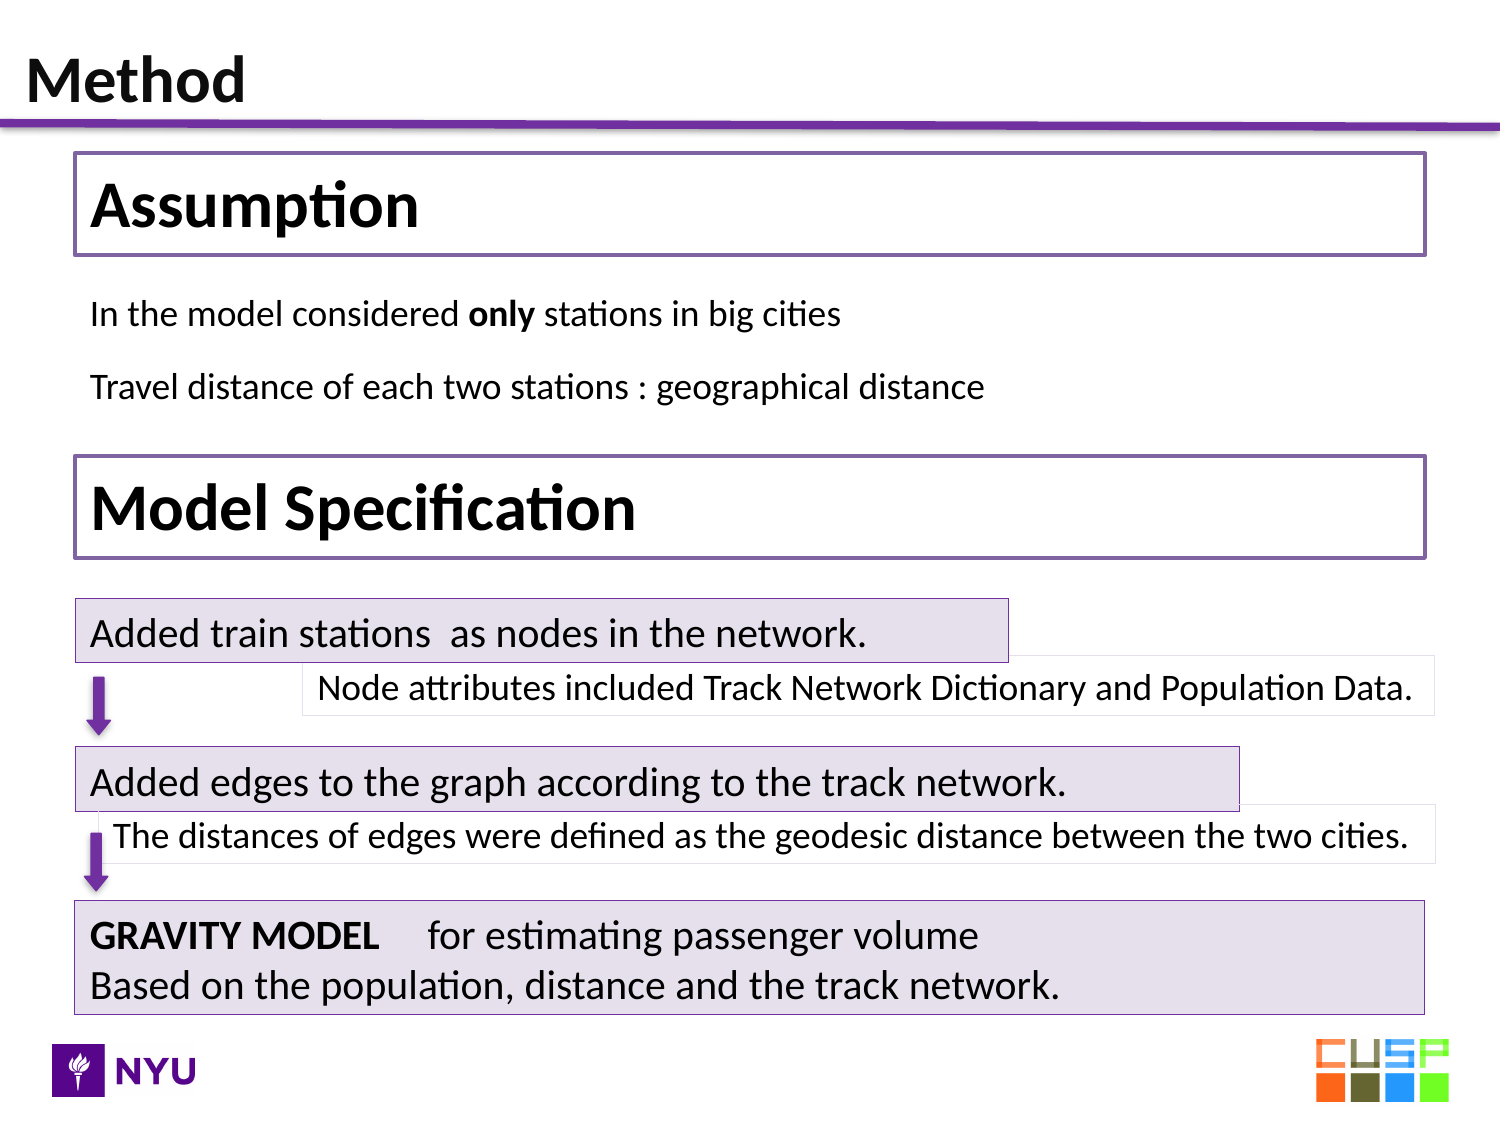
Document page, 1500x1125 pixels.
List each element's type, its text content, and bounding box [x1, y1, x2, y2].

text_box In the model considered only stations in big cities [74, 281, 1425, 342]
title Method [10, 13, 1361, 120]
text_box Added train stations as nodes in the network. [75, 598, 1009, 663]
text_box Travel distance of each two stations : geographical distance [74, 355, 1425, 415]
text_box [83, 832, 109, 892]
text_box The distances of edges were defined as the geodesic distance between the two cities. [98, 804, 1436, 864]
text_box Model Specification [73, 454, 1427, 560]
text_box GRAVITY MODEL for estimating passenger volume Based on the population, distance and the track network. [74, 900, 1425, 1015]
text_box Node attributes included Track Network Dictionary and Population Data. [302, 655, 1435, 716]
picture [52, 1044, 195, 1097]
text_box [0, 122, 1500, 127]
list Assumption [73, 151, 1427, 257]
picture [1314, 1034, 1451, 1107]
text_box [86, 676, 112, 736]
text_box Added edges to the graph according to the track network. [75, 746, 1240, 812]
